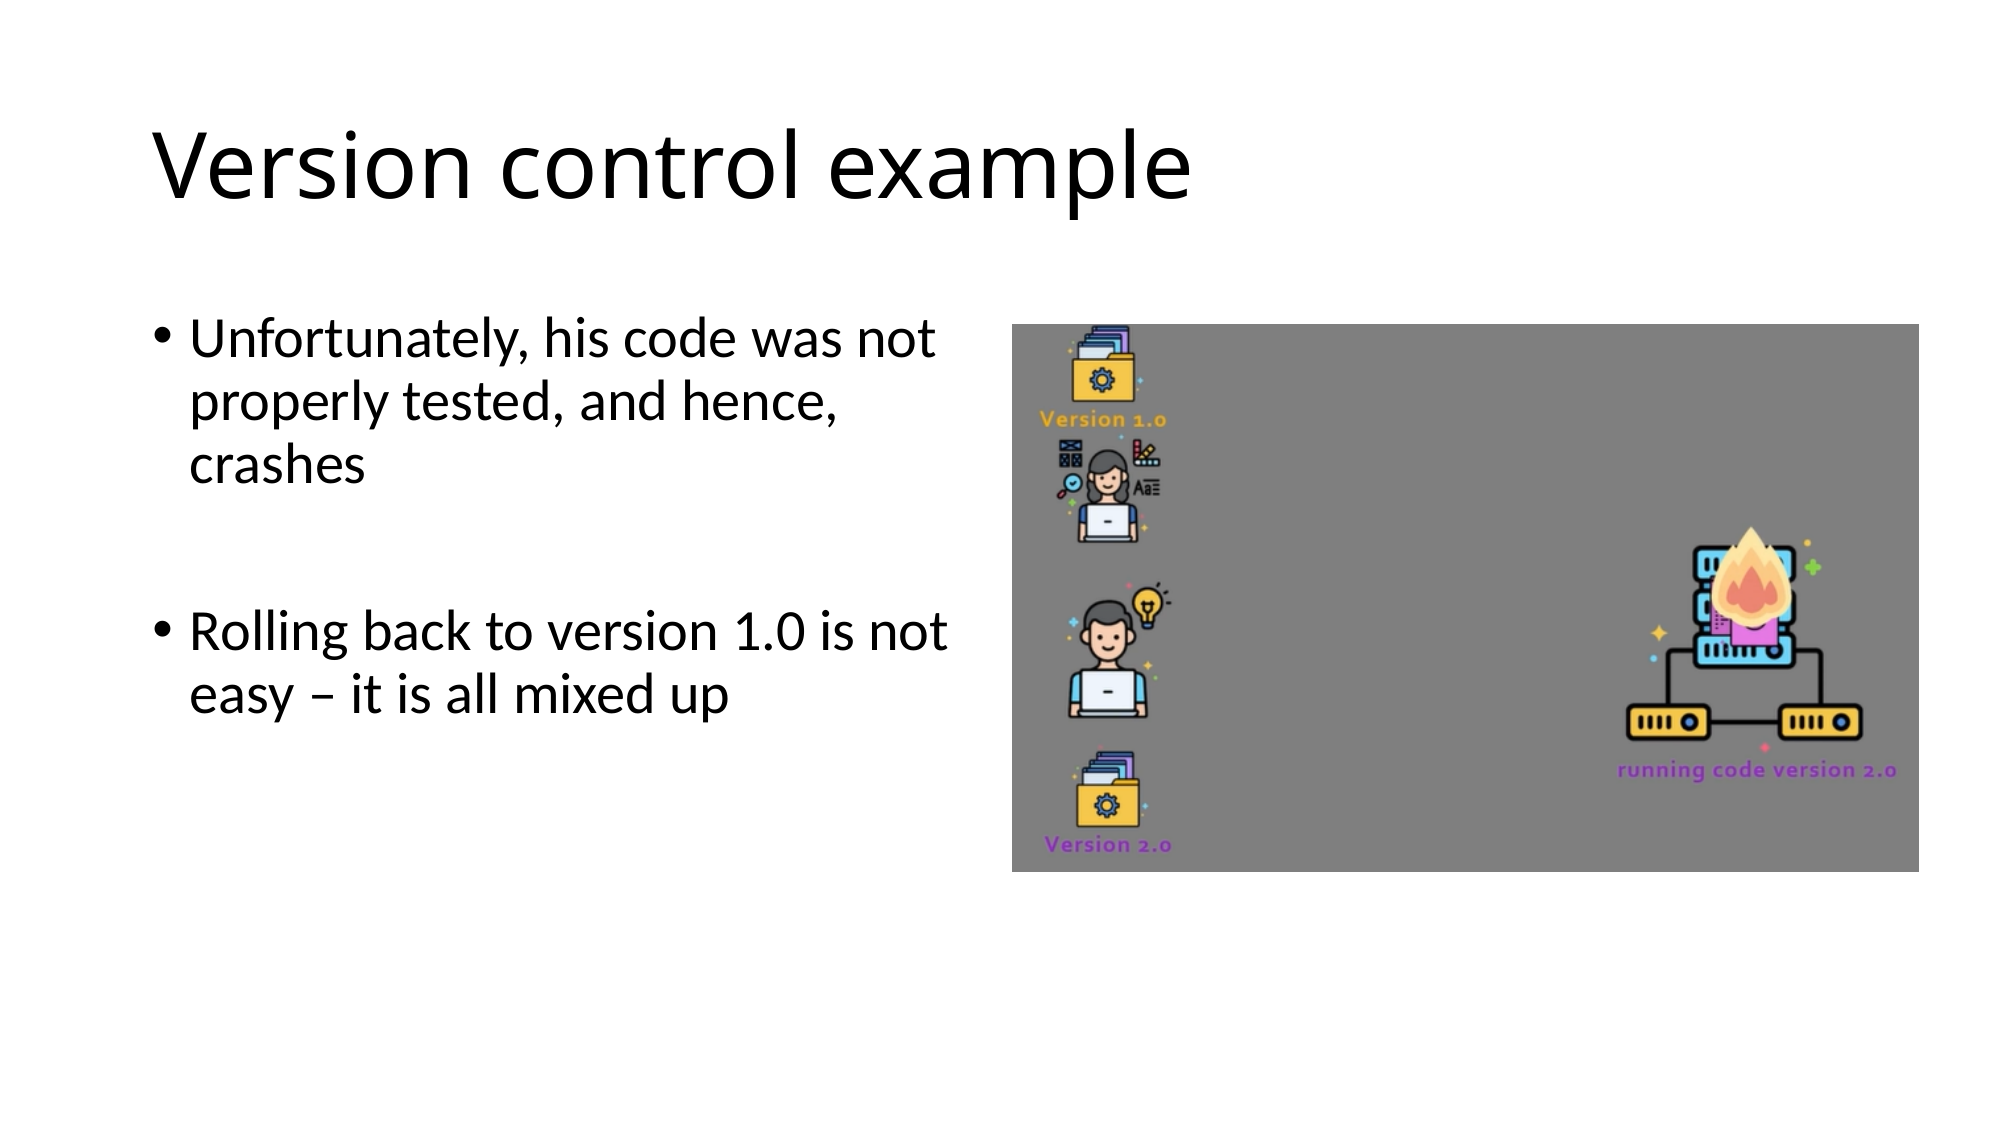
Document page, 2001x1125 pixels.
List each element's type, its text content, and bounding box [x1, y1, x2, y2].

title Version control example [137, 59, 1863, 278]
list Unfortunately, his code was not properly tested, and hence, crashes Rolling back to version 1.0 is not easy – it is all mixed up [137, 299, 988, 1014]
picture [1012, 324, 1919, 872]
